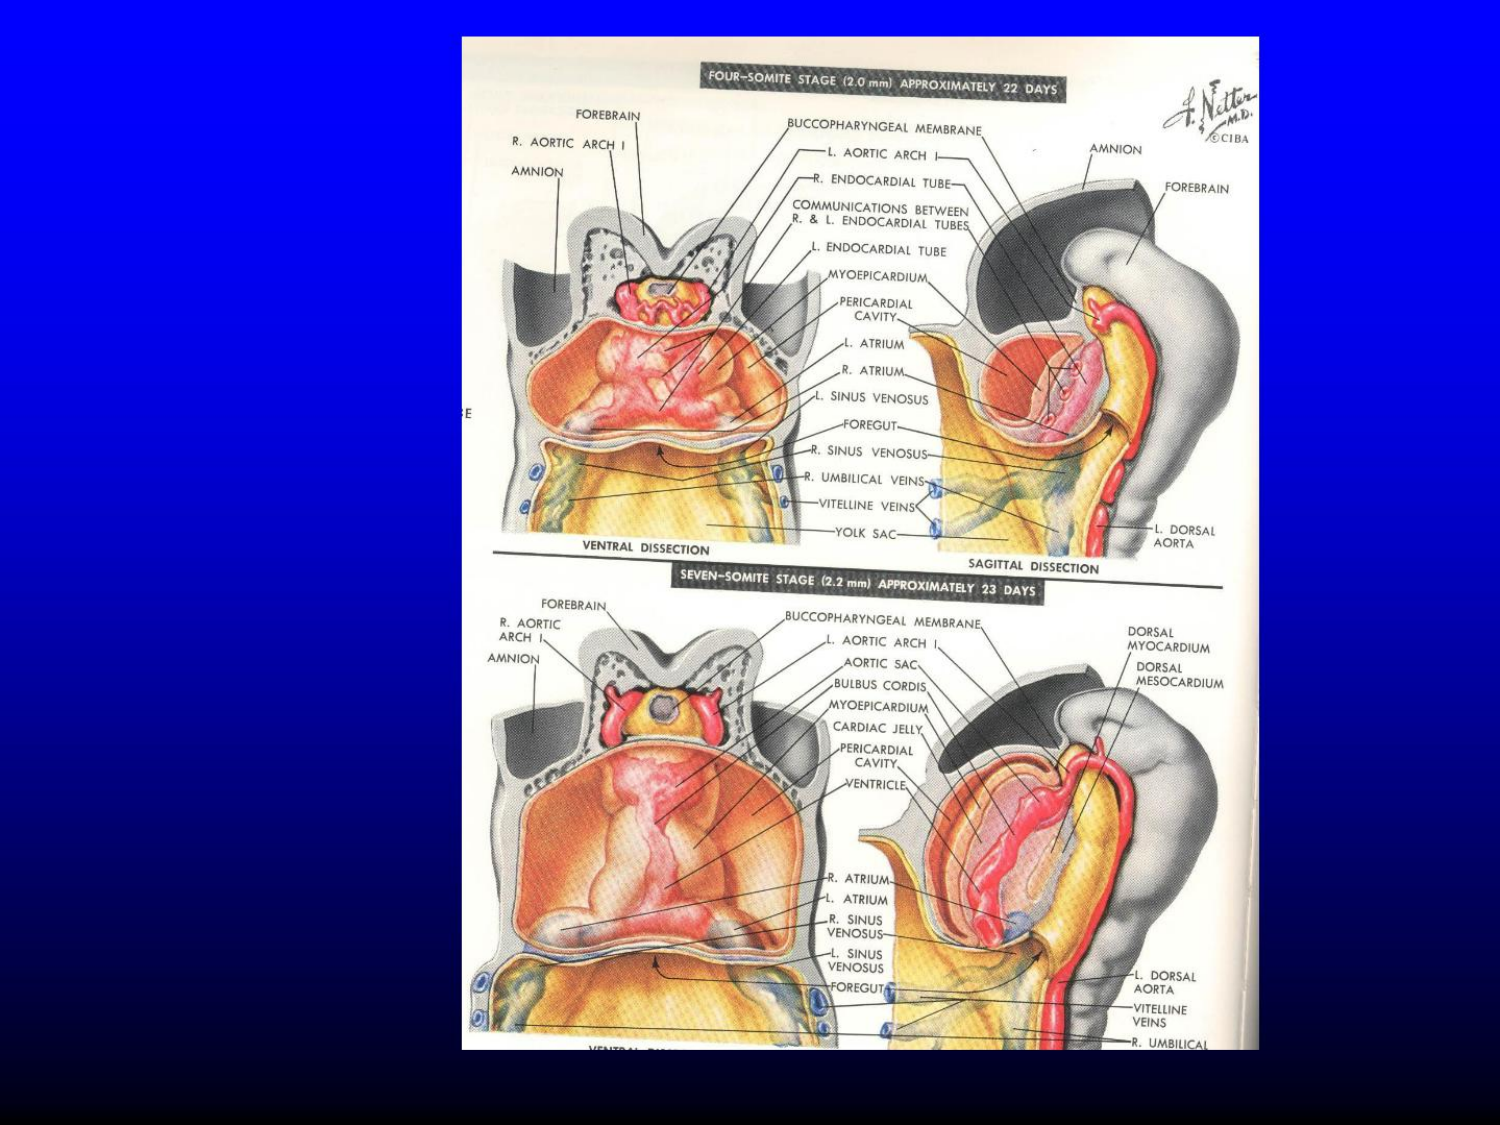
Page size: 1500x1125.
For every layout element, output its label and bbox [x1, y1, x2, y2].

text_box [0, 0, 1500, 1125]
